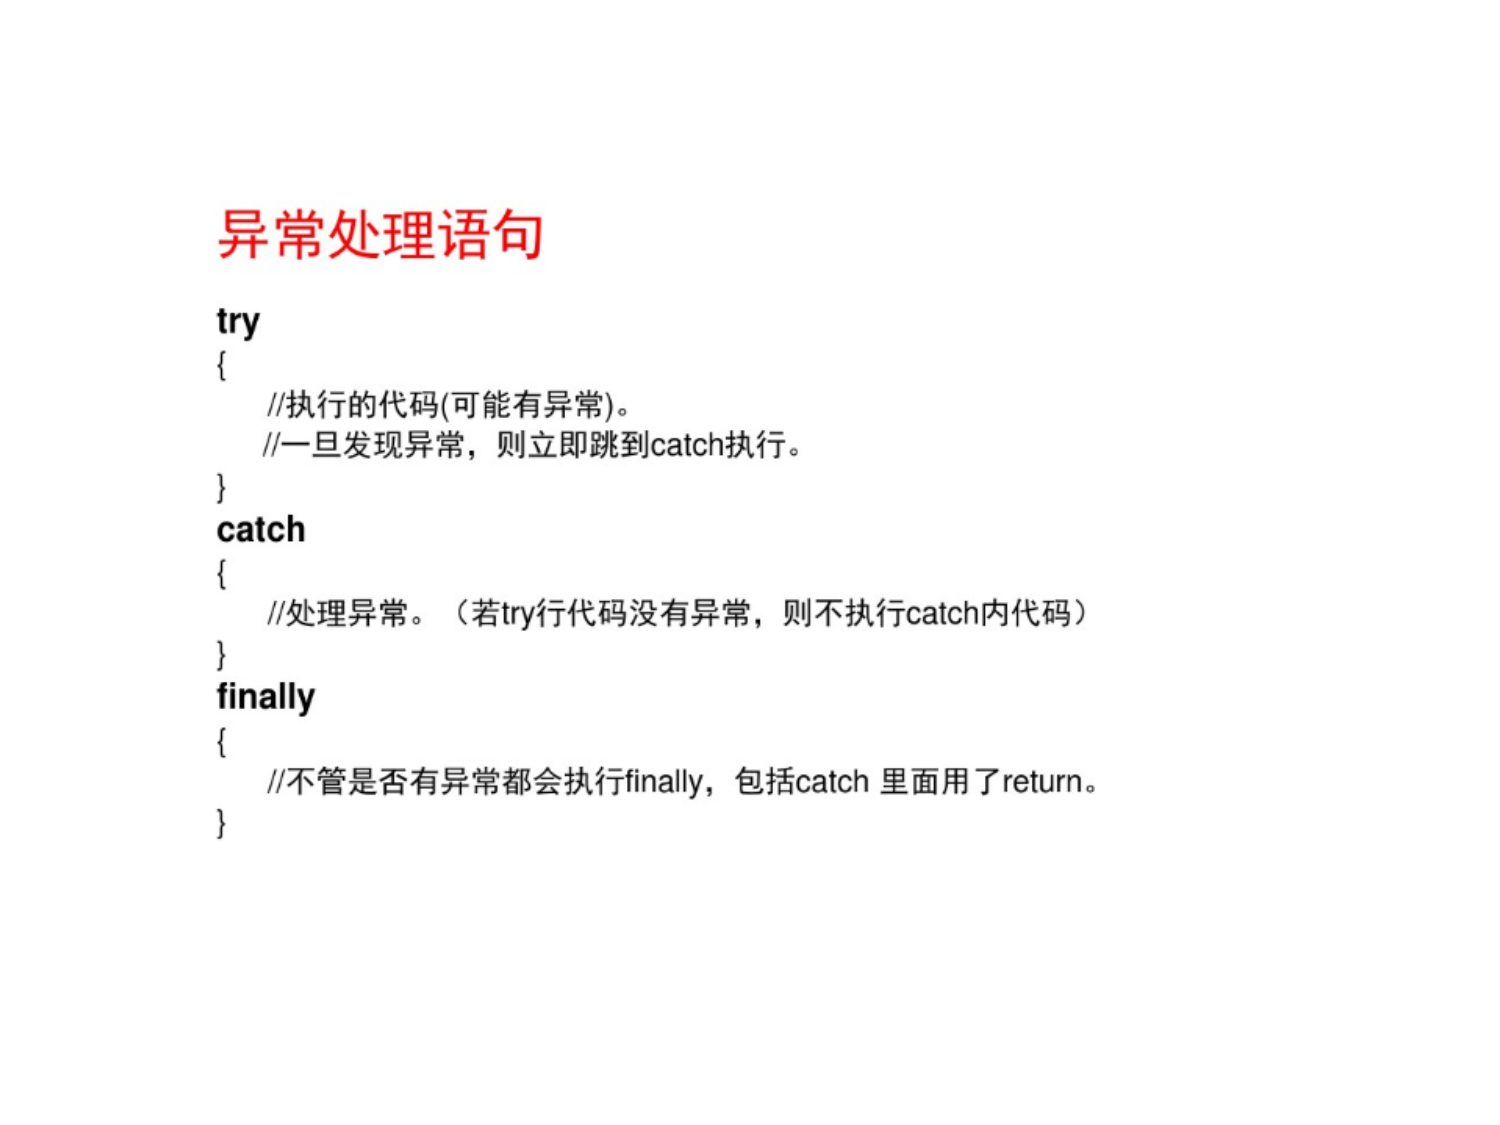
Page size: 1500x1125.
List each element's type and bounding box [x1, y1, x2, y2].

picture [171, 199, 1329, 926]
